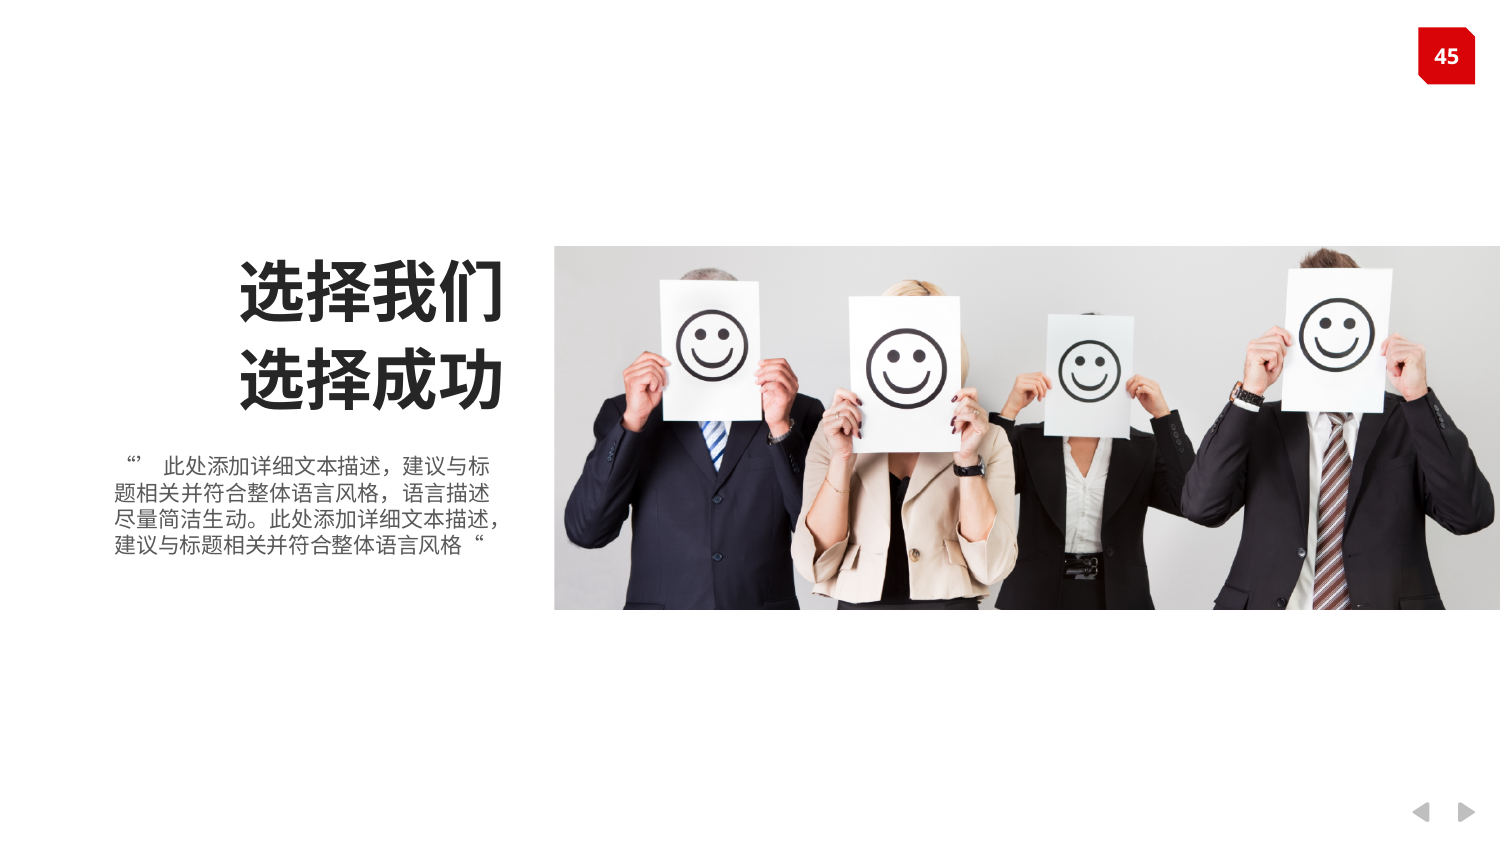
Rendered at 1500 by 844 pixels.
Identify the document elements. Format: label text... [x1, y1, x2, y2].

text_box 选择我们 选择成功 [24, 259, 506, 497]
picture [553, 246, 1500, 610]
text_box “’此处添加详细文本描述，建议与标题相关并符合整体语言风格，语言描述尽量简洁生动。此处添加详细文本描述，建议与标题相关并符合整体语言风格“ [99, 445, 506, 566]
